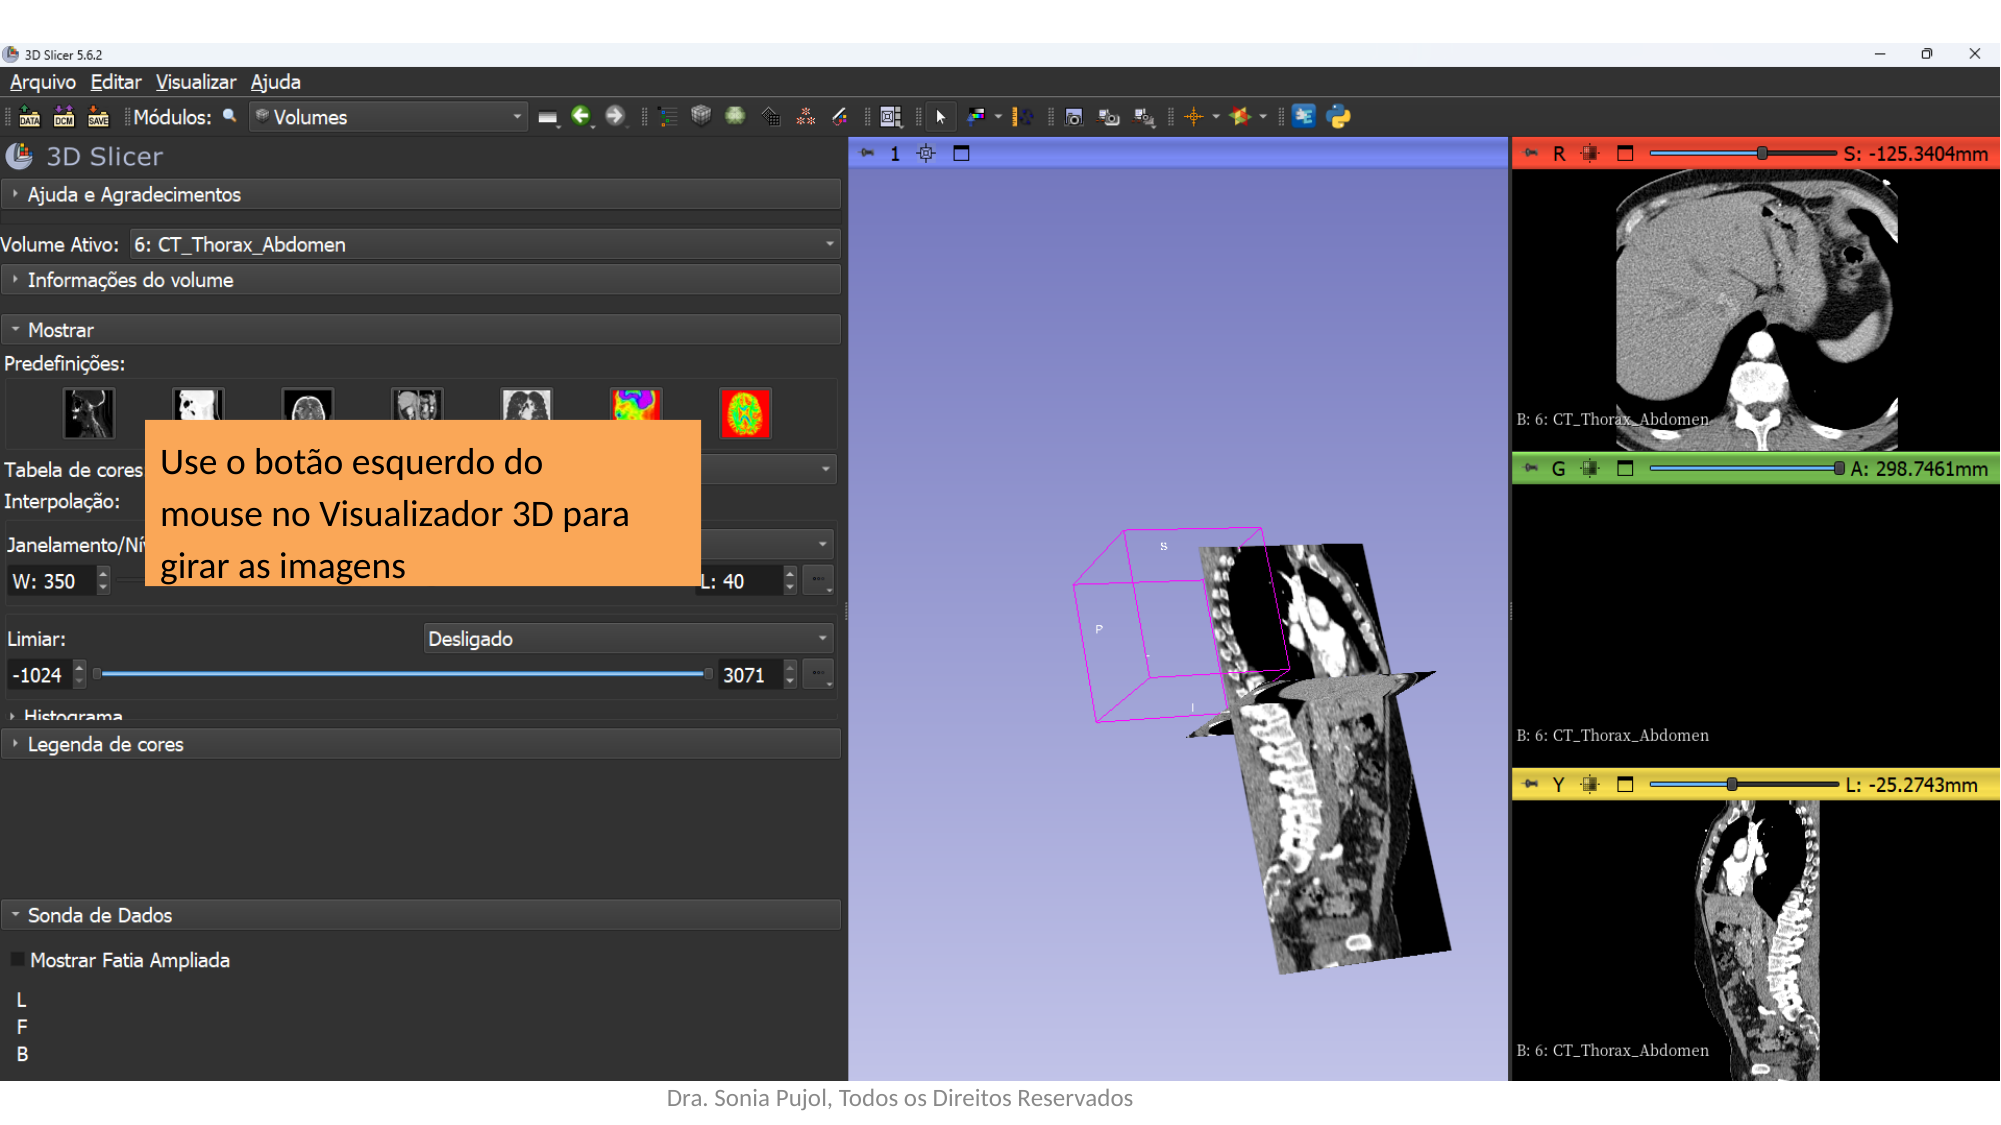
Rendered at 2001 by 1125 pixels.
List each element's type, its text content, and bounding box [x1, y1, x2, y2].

picture [0, 43, 2000, 1082]
footer Dra. Sonia Pujol, Todos os Direitos Reservados [664, 1089, 1295, 1125]
